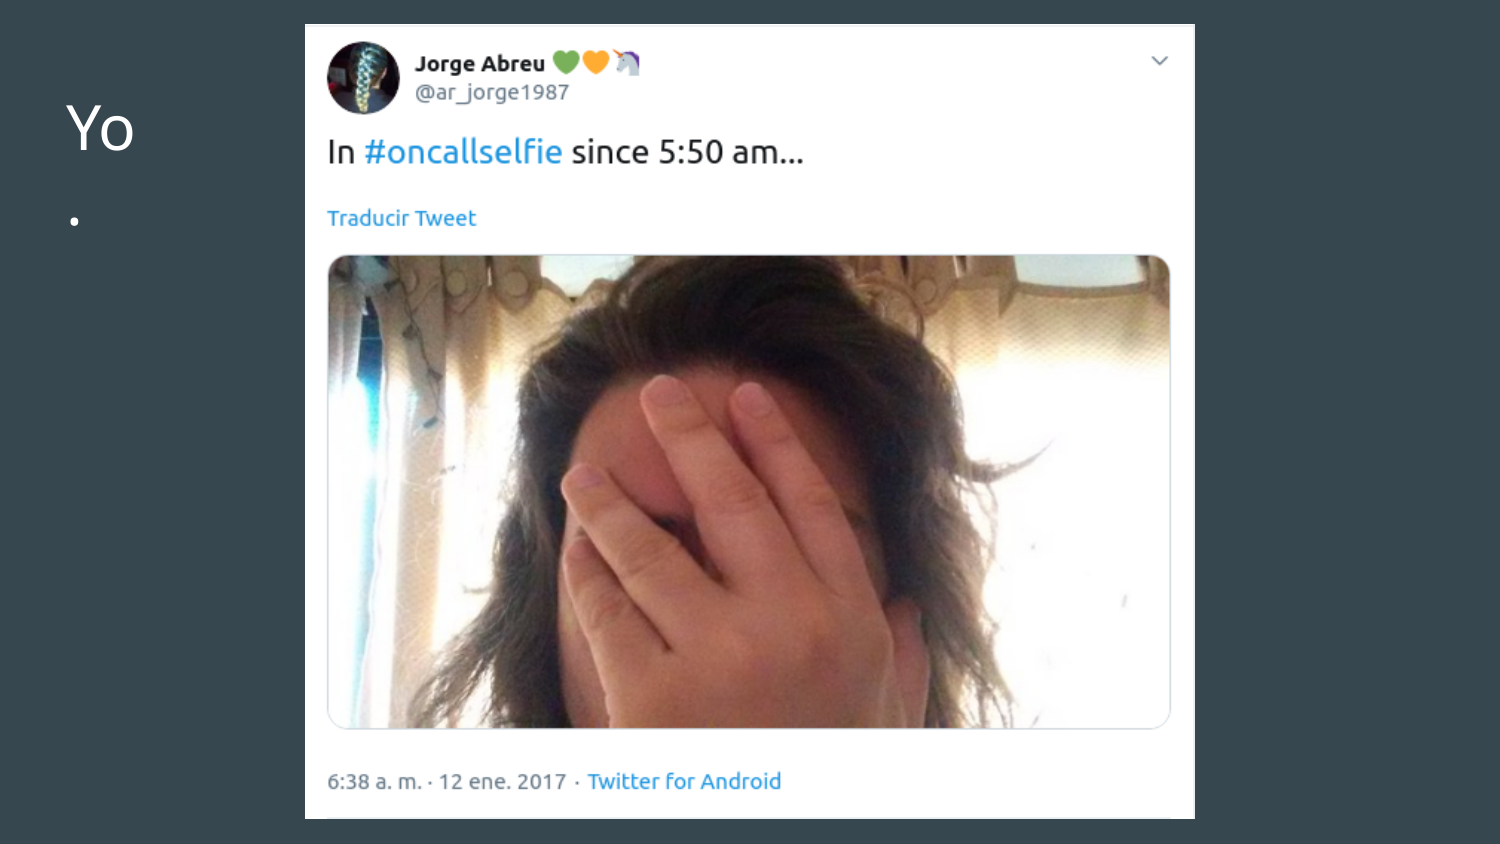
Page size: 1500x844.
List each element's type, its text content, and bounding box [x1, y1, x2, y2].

title Yo. [51, 72, 153, 167]
picture [305, 24, 1195, 819]
